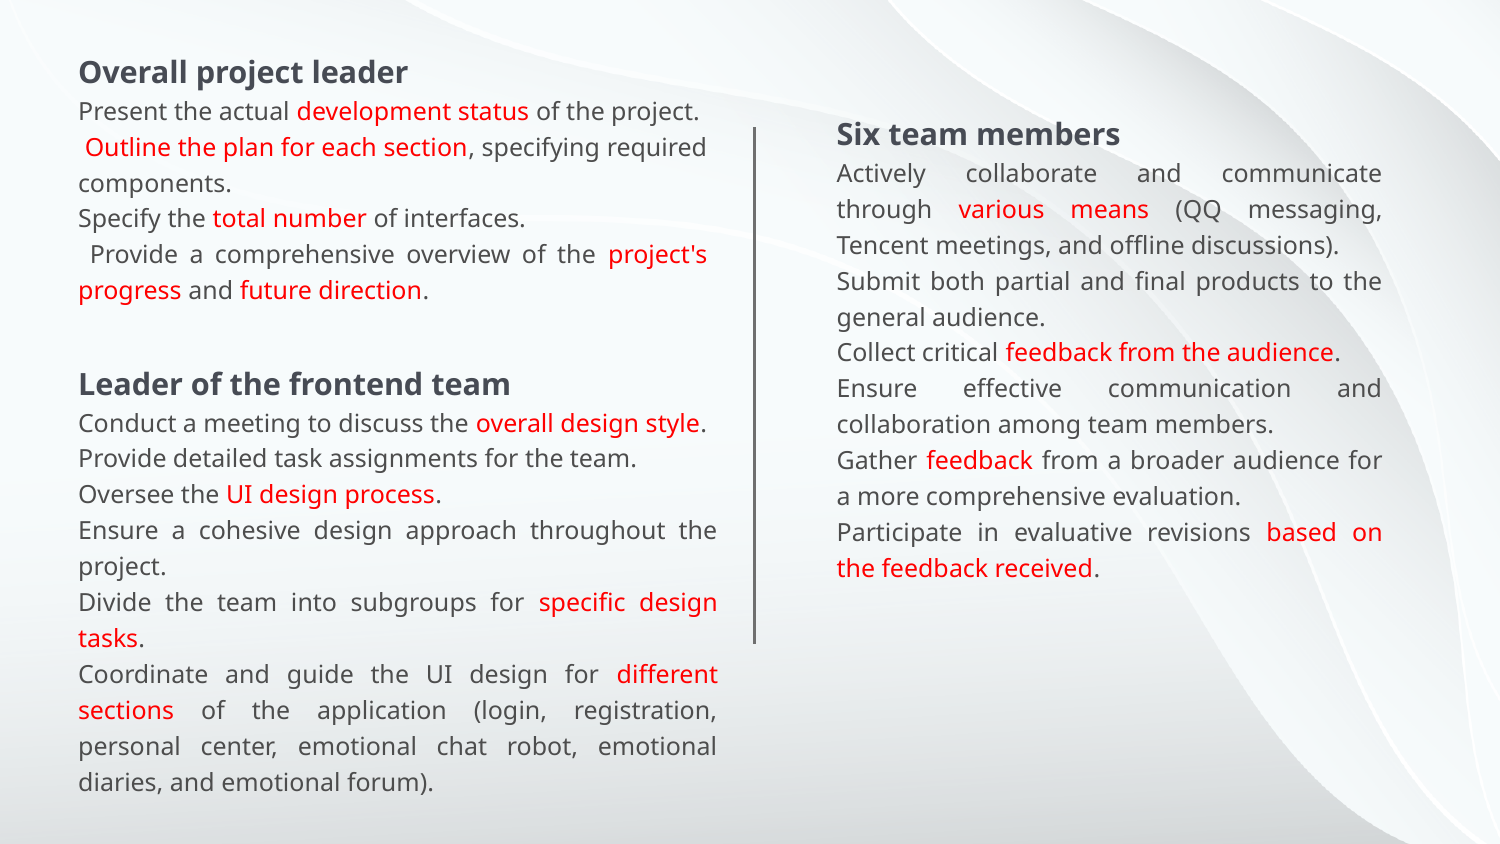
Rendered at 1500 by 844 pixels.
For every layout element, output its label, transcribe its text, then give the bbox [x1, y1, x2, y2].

text_box Six team members Actively collaborate and communicate through various means (QQ messaging, Tencent meetings, and offline discussions). Submit both partial and final products to the general audience. Collect critical feedback from the audience. Ensure effective communication and collaboration among team members. Gather feedback from a broader audience for a more comprehensive evaluation. Participate in evaluative revisions based on the feedback received. [821, 100, 1398, 657]
picture [0, 0, 1500, 844]
text_box Overall project leader Present the actual development status of the project. Outline the plan for each section, specifying required components. Specify the total number of interfaces. Provide a comprehensive overview of the project's progress and future direction. [63, 38, 723, 313]
text_box Leader of the frontend team Conduct a meeting to discuss the overall design style. Provide detailed task assignments for the team. Oversee the UI design process. Ensure a cohesive design approach throughout the project. Divide the team into subgroups for specific design tasks. Coordinate and guide the UI design for different sections of the application (login, registration, personal center, emotional chat robot, emotional diaries, and emotional forum). [63, 349, 733, 804]
